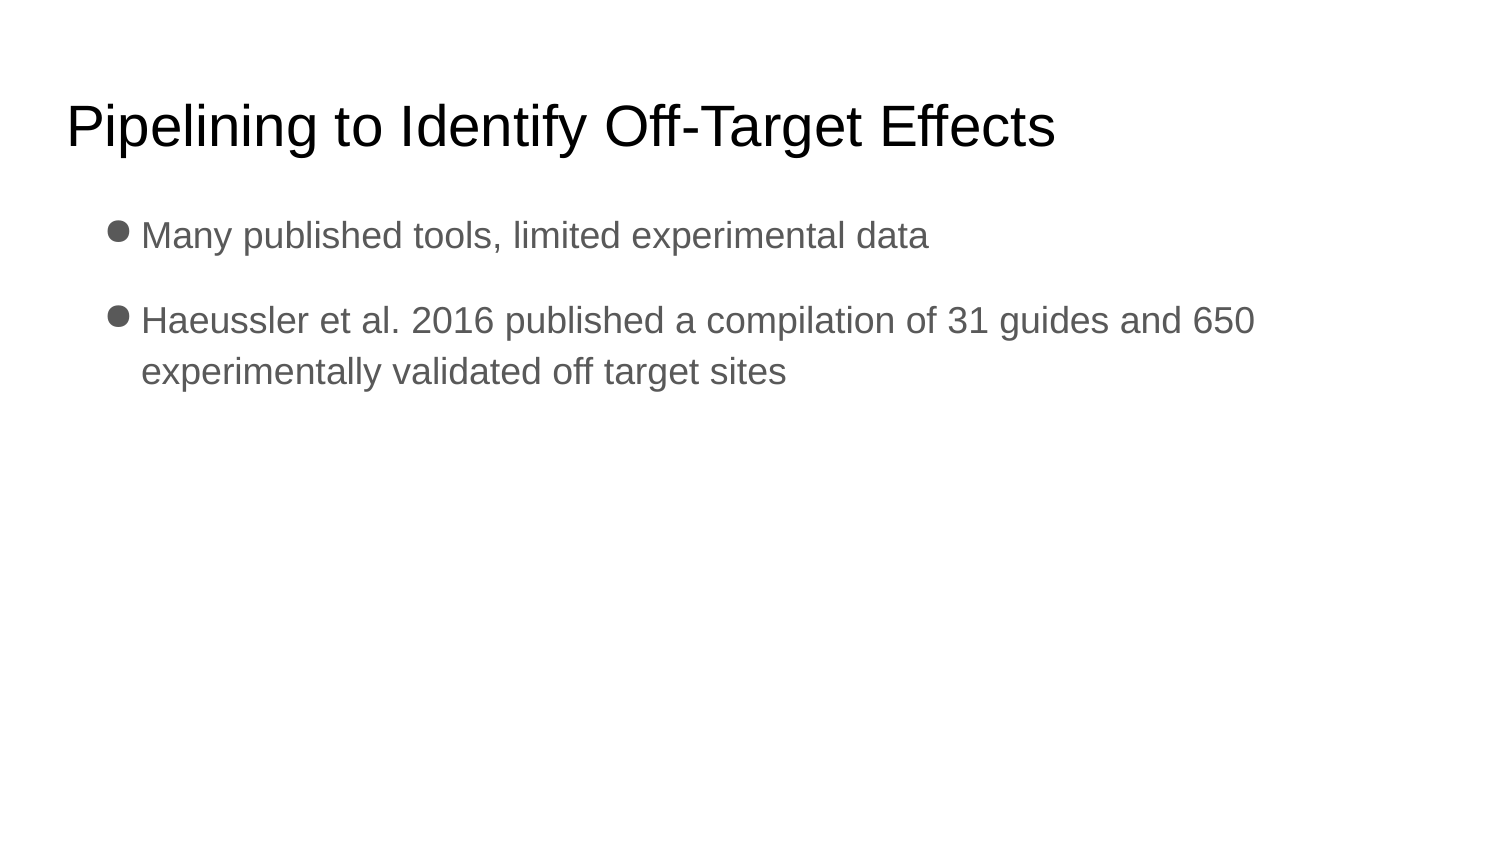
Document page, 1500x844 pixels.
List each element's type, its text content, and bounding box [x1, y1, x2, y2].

list Many published tools, limited experimental data Haeussler et al. 2016 published a compilation of 31 guides and 650 experimentally validated off target sites [51, 189, 1449, 750]
title Pipelining to Identify Off-Target Effects [51, 72, 1449, 167]
